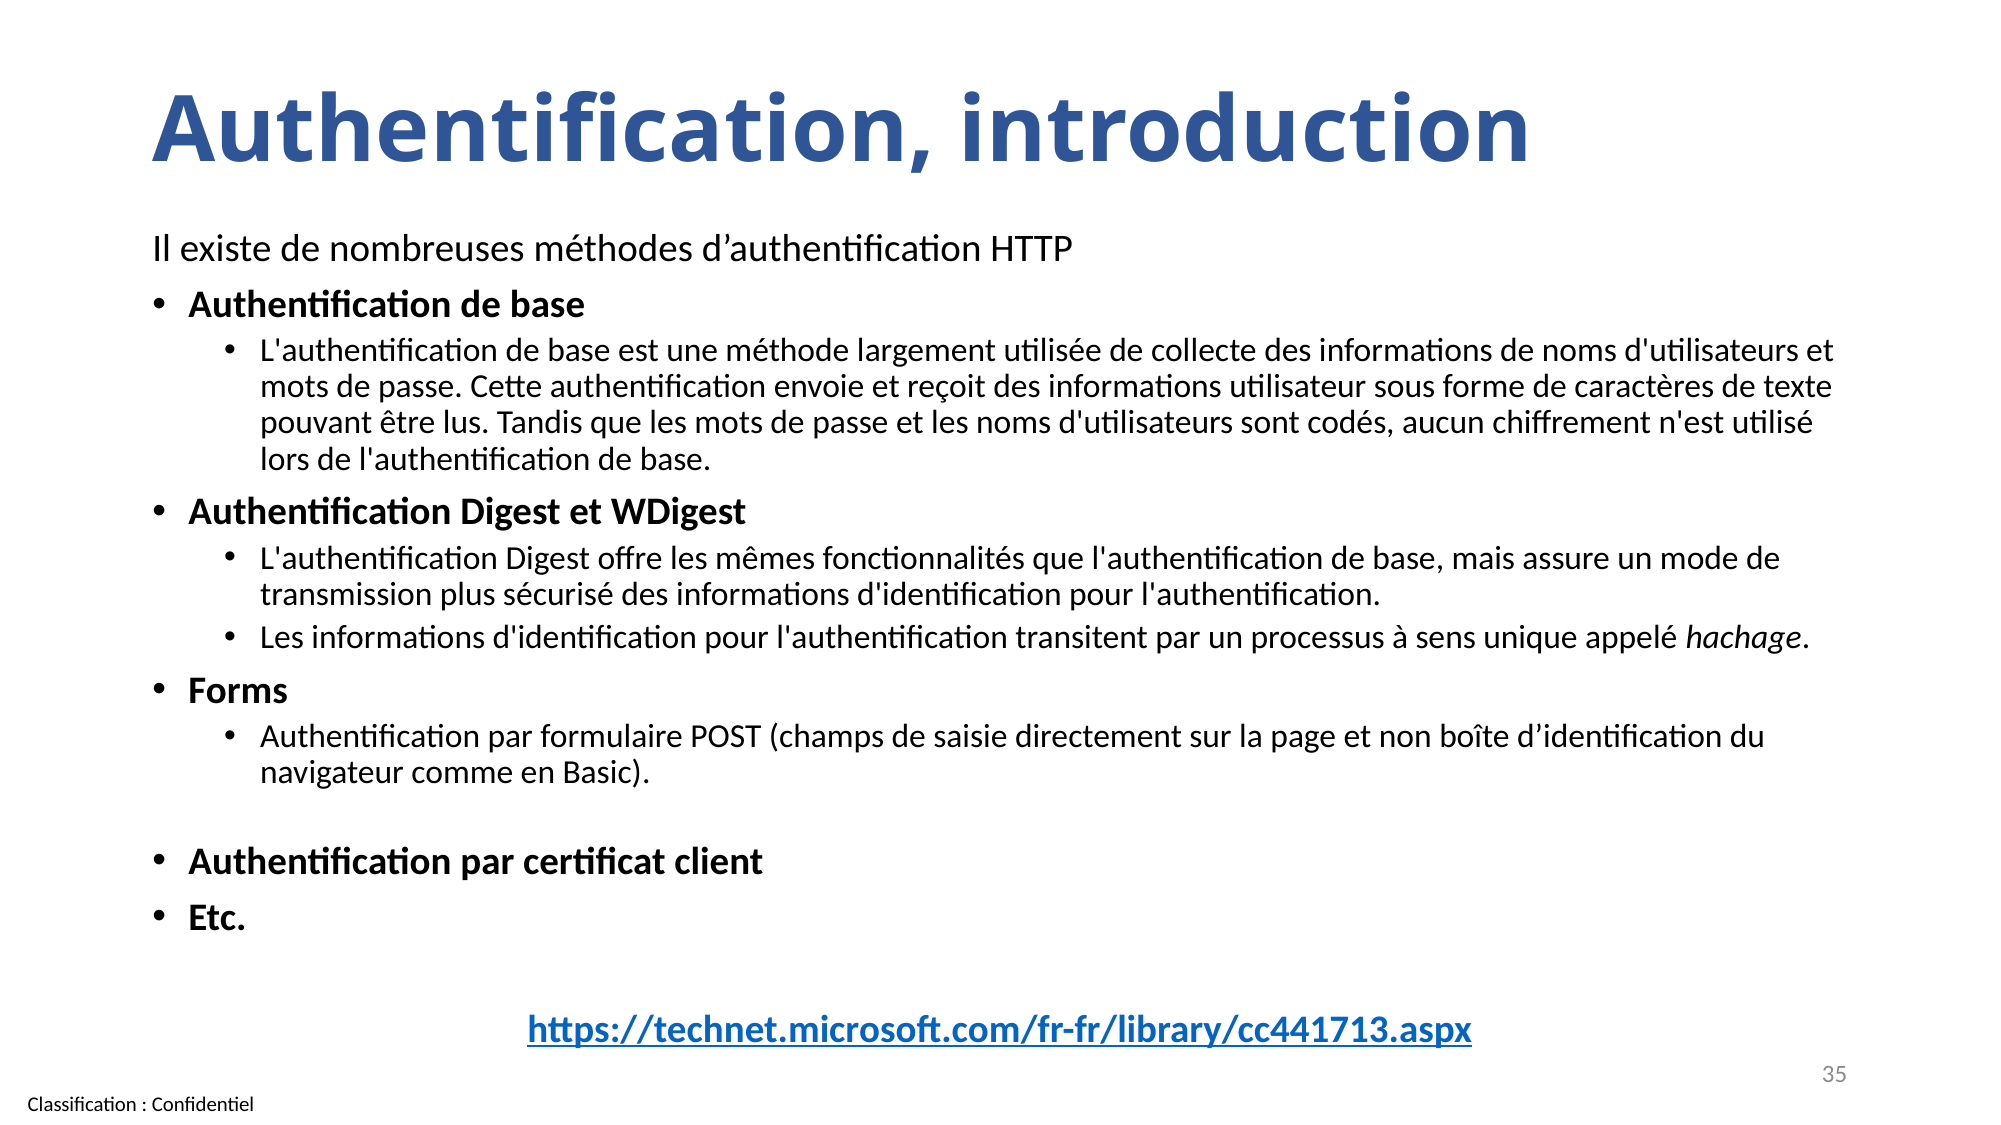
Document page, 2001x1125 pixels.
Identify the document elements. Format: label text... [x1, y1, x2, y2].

list Il existe de nombreuses méthodes d’authentification HTTP Authentification de base L'authentification de base est une méthode largement utilisée de collecte des informations de noms d'utilisateurs et mots de passe. Cette authentification envoie et reçoit des informations utilisateur sous forme de caractères de texte pouvant être lus. Tandis que les mots de passe et les noms d'utilisateurs sont codés, aucun chiffrement n'est utilisé lors de l'authentification de base. Authentification Digest et WDigest L'authentification Digest offre les mêmes fonctionnalités que l'authentification de base, mais assure un mode de transmission plus sécurisé des informations d'identification pour l'authentification. Les informations d'identification pour l'authentification transitent par un processus à sens unique appelé hachage. Forms Authentification par formulaire POST (champs de saisie directement sur la page et non boîte d’identification du navigateur comme en Basic). Authentification par certificat client Etc. https://technet.microsoft.com/fr-fr/library/cc441713.aspx [137, 220, 1863, 1083]
slide_number 35 [1412, 1042, 1863, 1103]
title Authentification, introduction [137, 23, 1863, 220]
